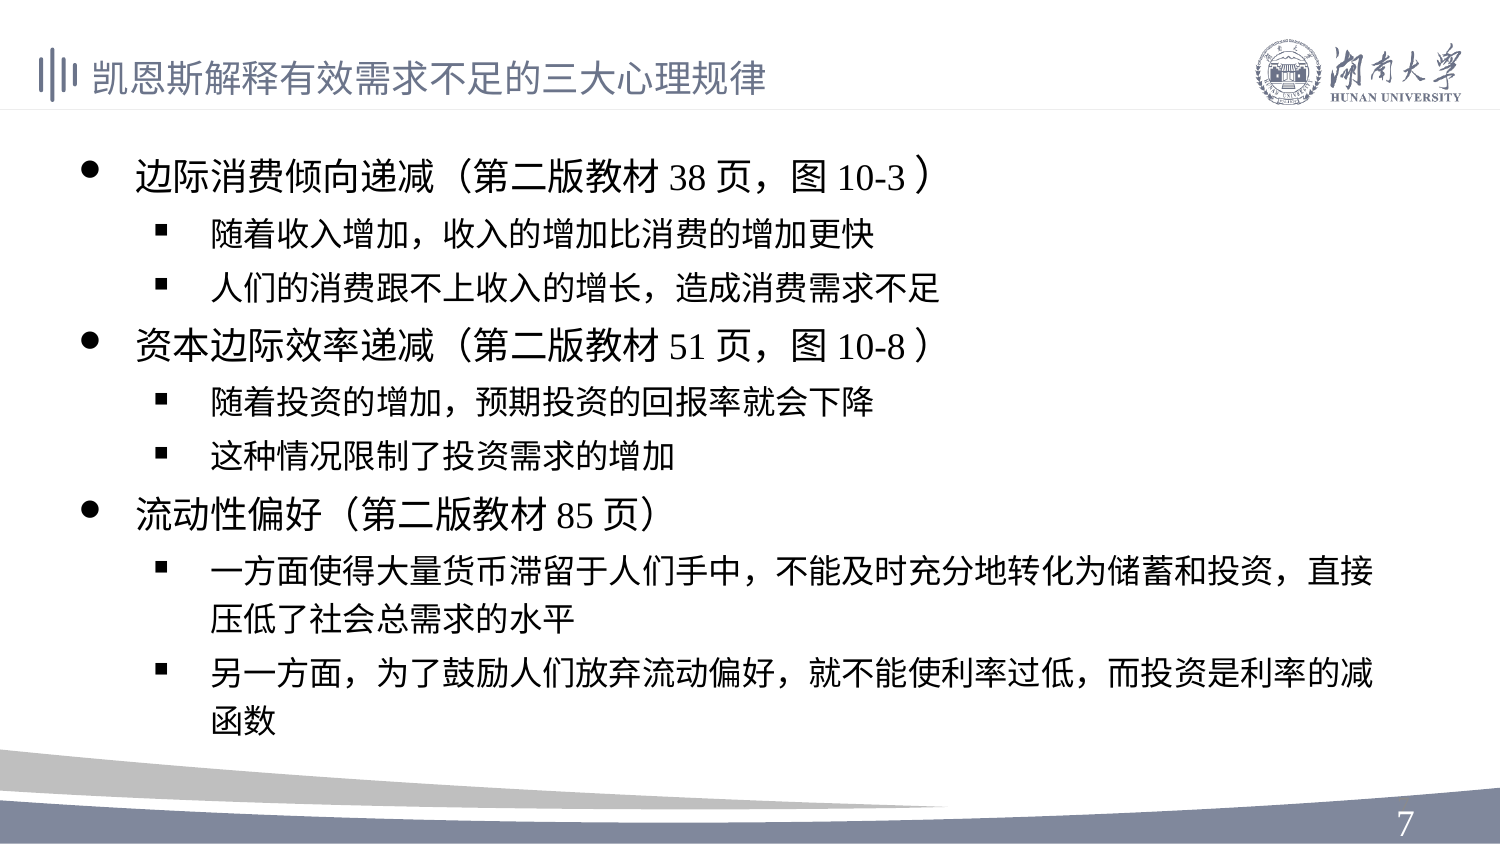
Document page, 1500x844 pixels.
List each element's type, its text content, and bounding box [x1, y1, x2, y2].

slide_number 7 [1074, 782, 1425, 827]
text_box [39, 47, 78, 103]
picture [1249, 33, 1465, 109]
list 边际消费倾向递减（第二版教材38页，图10-3） 随着收入增加，收入的增加比消费的增加更快 人们的消费跟不上收入的增长，造成消费需求不足 资本边际效率递减（第二版教材51页，图10-8） 随着投资的增加，预期投资的回报率就会下降 这种情况限制了投资需求的增加 流动性偏好（第二版教材85页） 一方面使得大量货币滞留于人们手中，不能及时充分地转化为储蓄和投资，直接压低了社会总需求的水平 另一方面，为了鼓励人们放弃流动偏好，就不能使利率过低，而投资是利率的减函数 [63, 131, 1414, 688]
text_box 凯恩斯解释有效需求不足的三大心理规律 [78, 47, 1175, 108]
